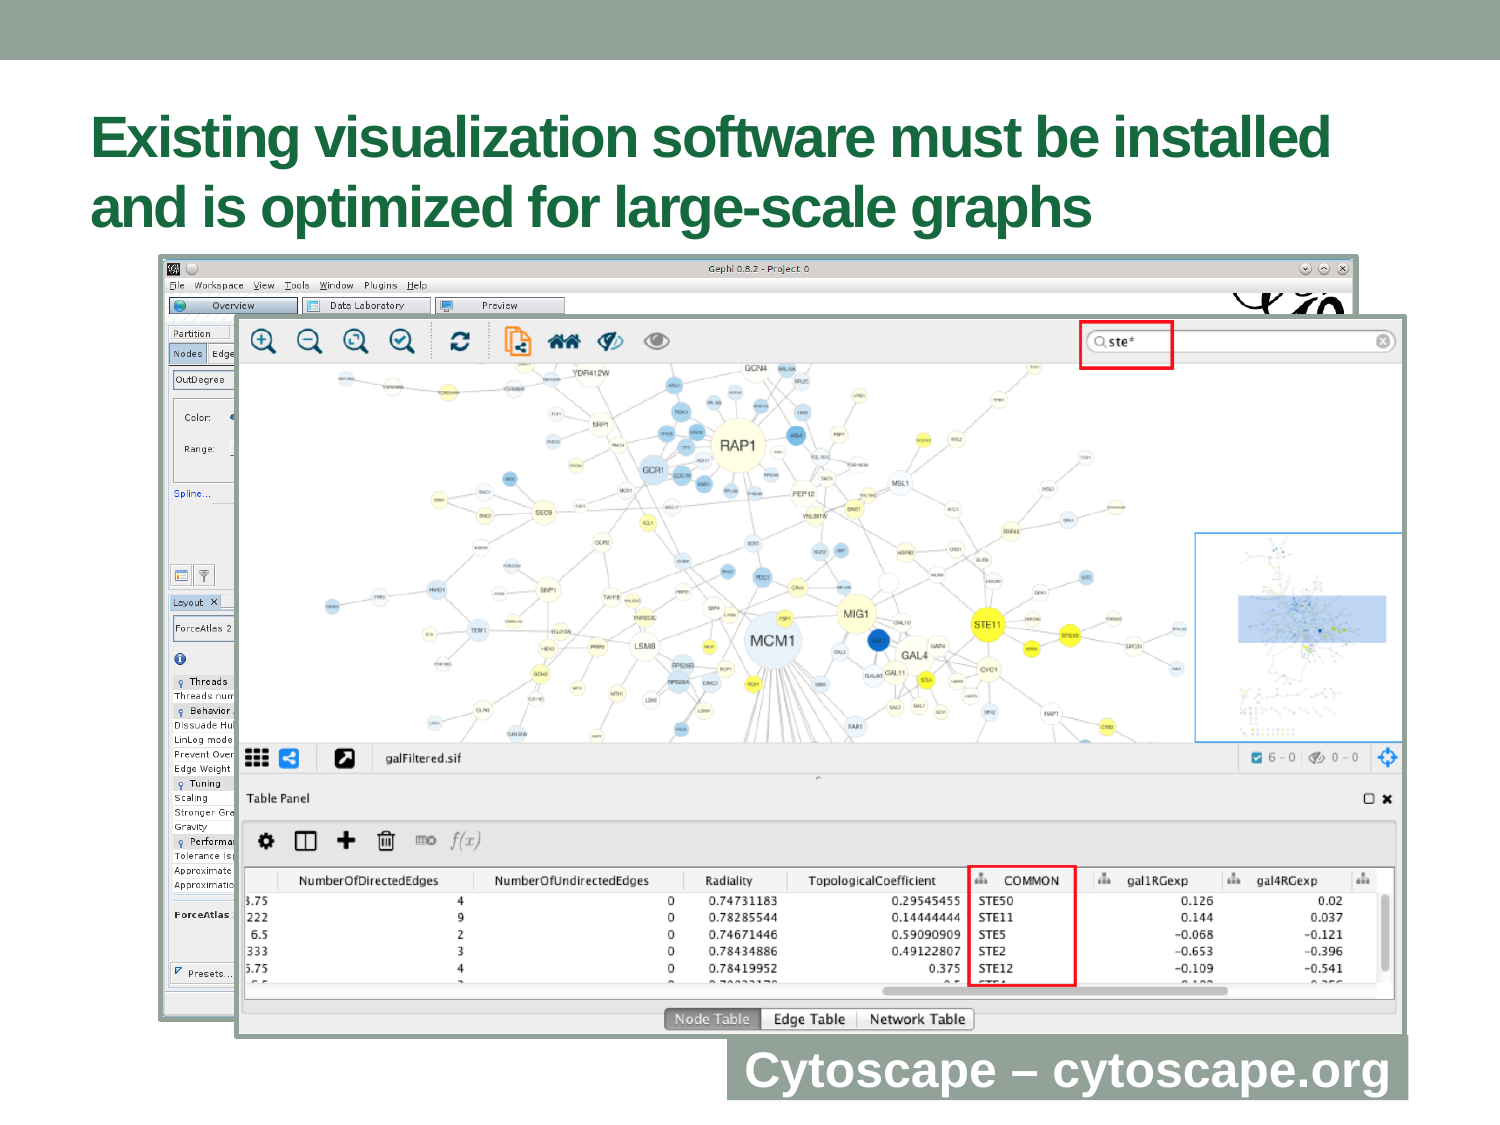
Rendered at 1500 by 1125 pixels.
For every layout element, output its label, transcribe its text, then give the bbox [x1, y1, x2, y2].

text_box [238, 318, 1409, 1101]
title Existing visualization software must be installed and is optimized for large-scale graphs [75, 87, 1425, 250]
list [162, 259, 1354, 1017]
